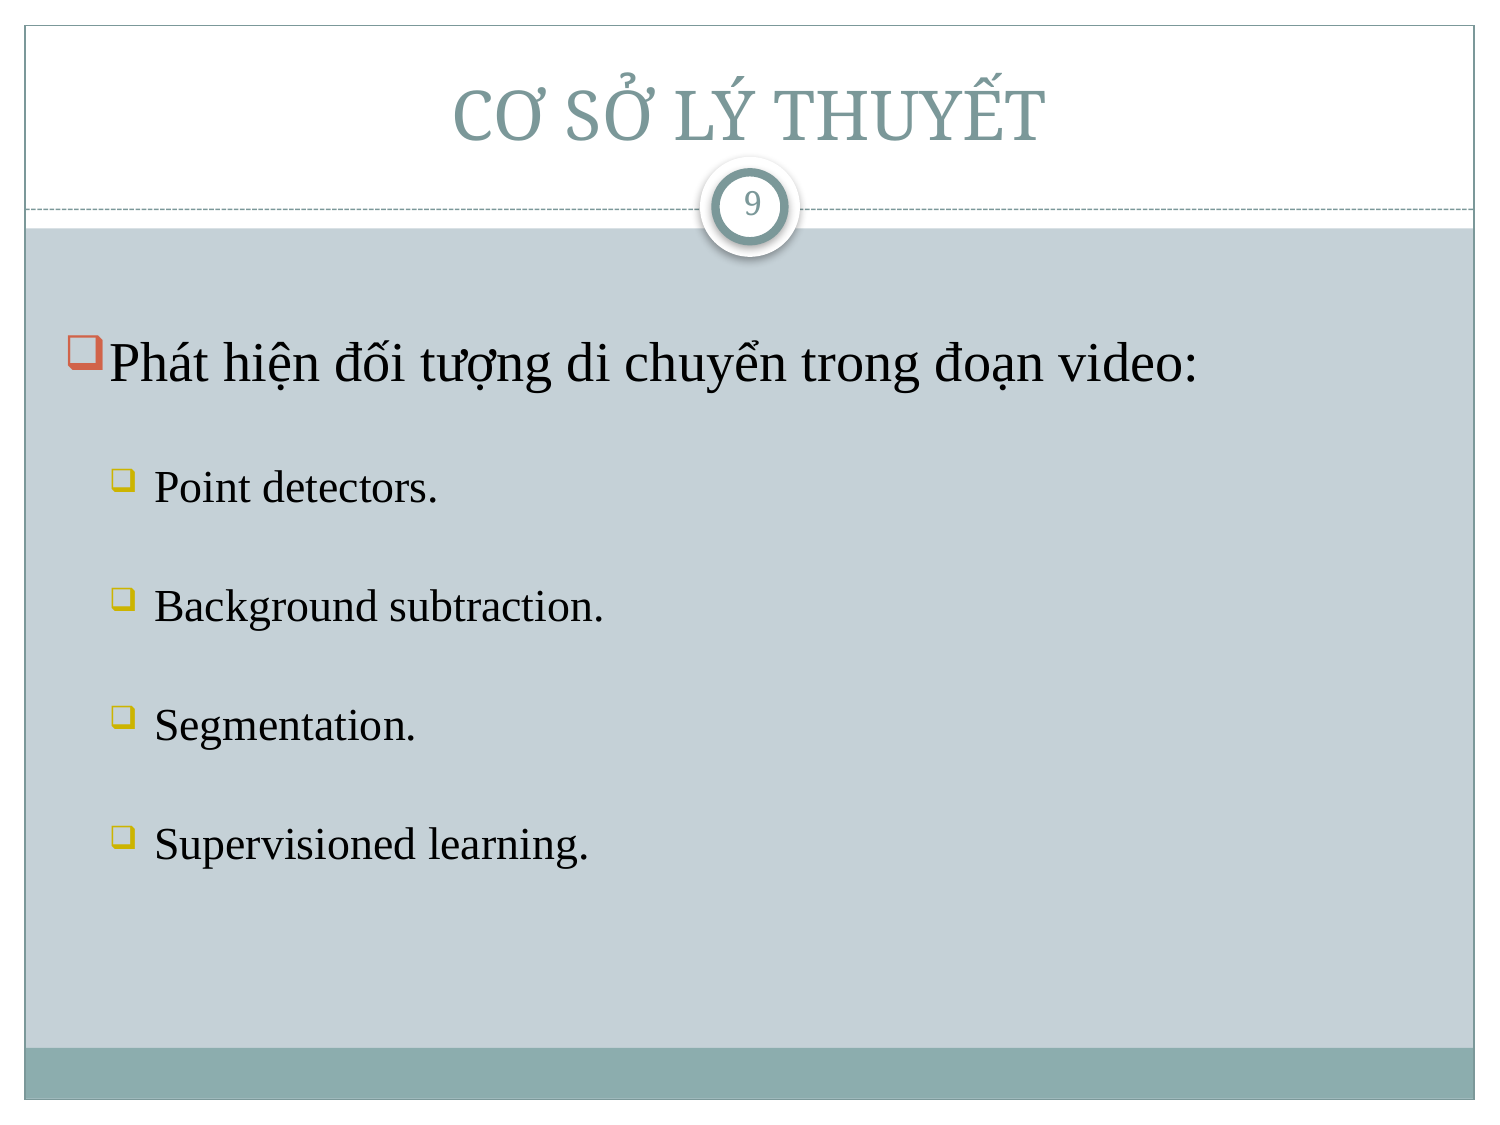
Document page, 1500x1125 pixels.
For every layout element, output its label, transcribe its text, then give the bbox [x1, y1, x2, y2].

title CƠ SỞ LÝ THUYẾT [49, 37, 1450, 162]
slide_number 9 [715, 168, 791, 241]
list Phát hiện đối tượng di chuyển trong đoạn video: Point detectors. Background subtraction. Segmentation. Supervisioned learning. [49, 250, 1445, 1001]
